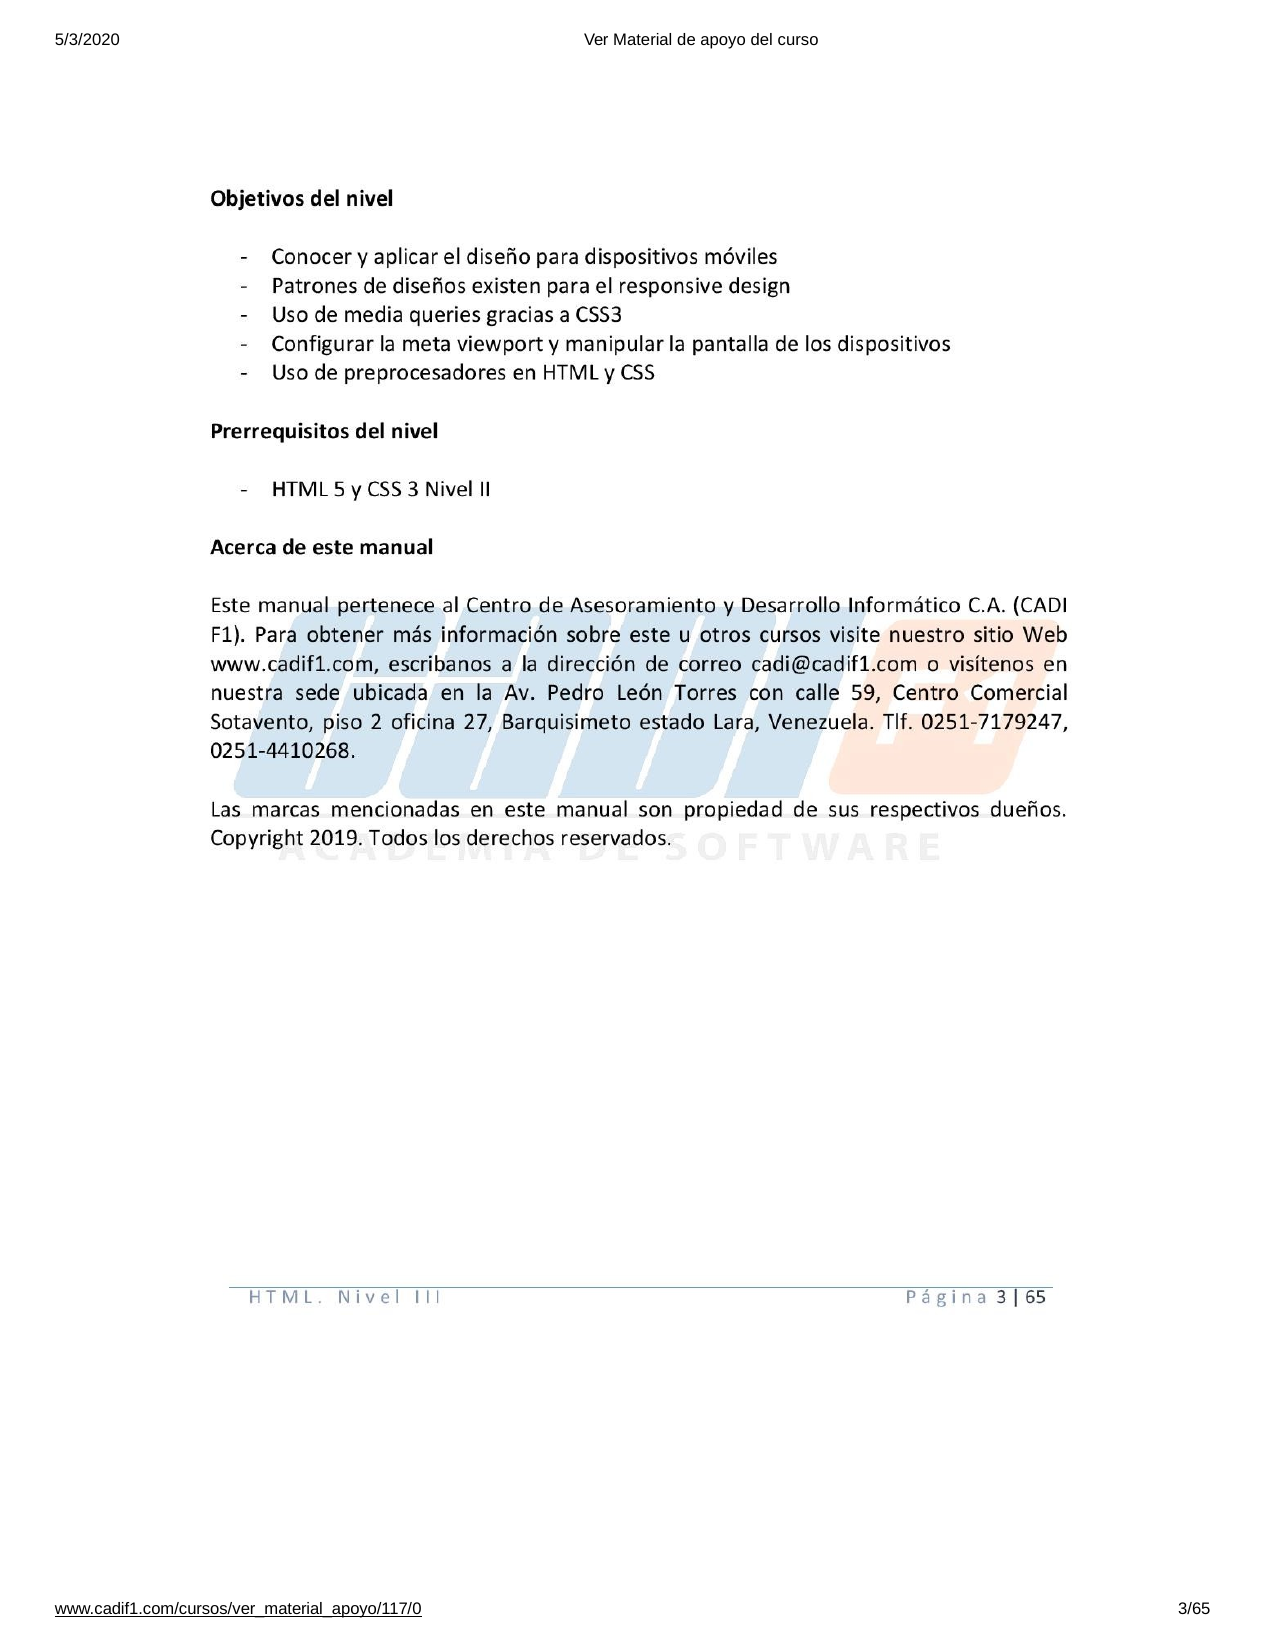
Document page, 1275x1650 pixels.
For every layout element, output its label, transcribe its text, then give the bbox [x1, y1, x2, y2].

text_box 5/3/2020 [53, 27, 123, 50]
text_box www.cadif1.com/cursos/ver_material_apoyo/117/0 [53, 1597, 428, 1618]
text_box Ver Material de apoyo del curso [582, 27, 821, 50]
text_box [209, 184, 1072, 1315]
slide_number 10/65 [1171, 1597, 1222, 1650]
